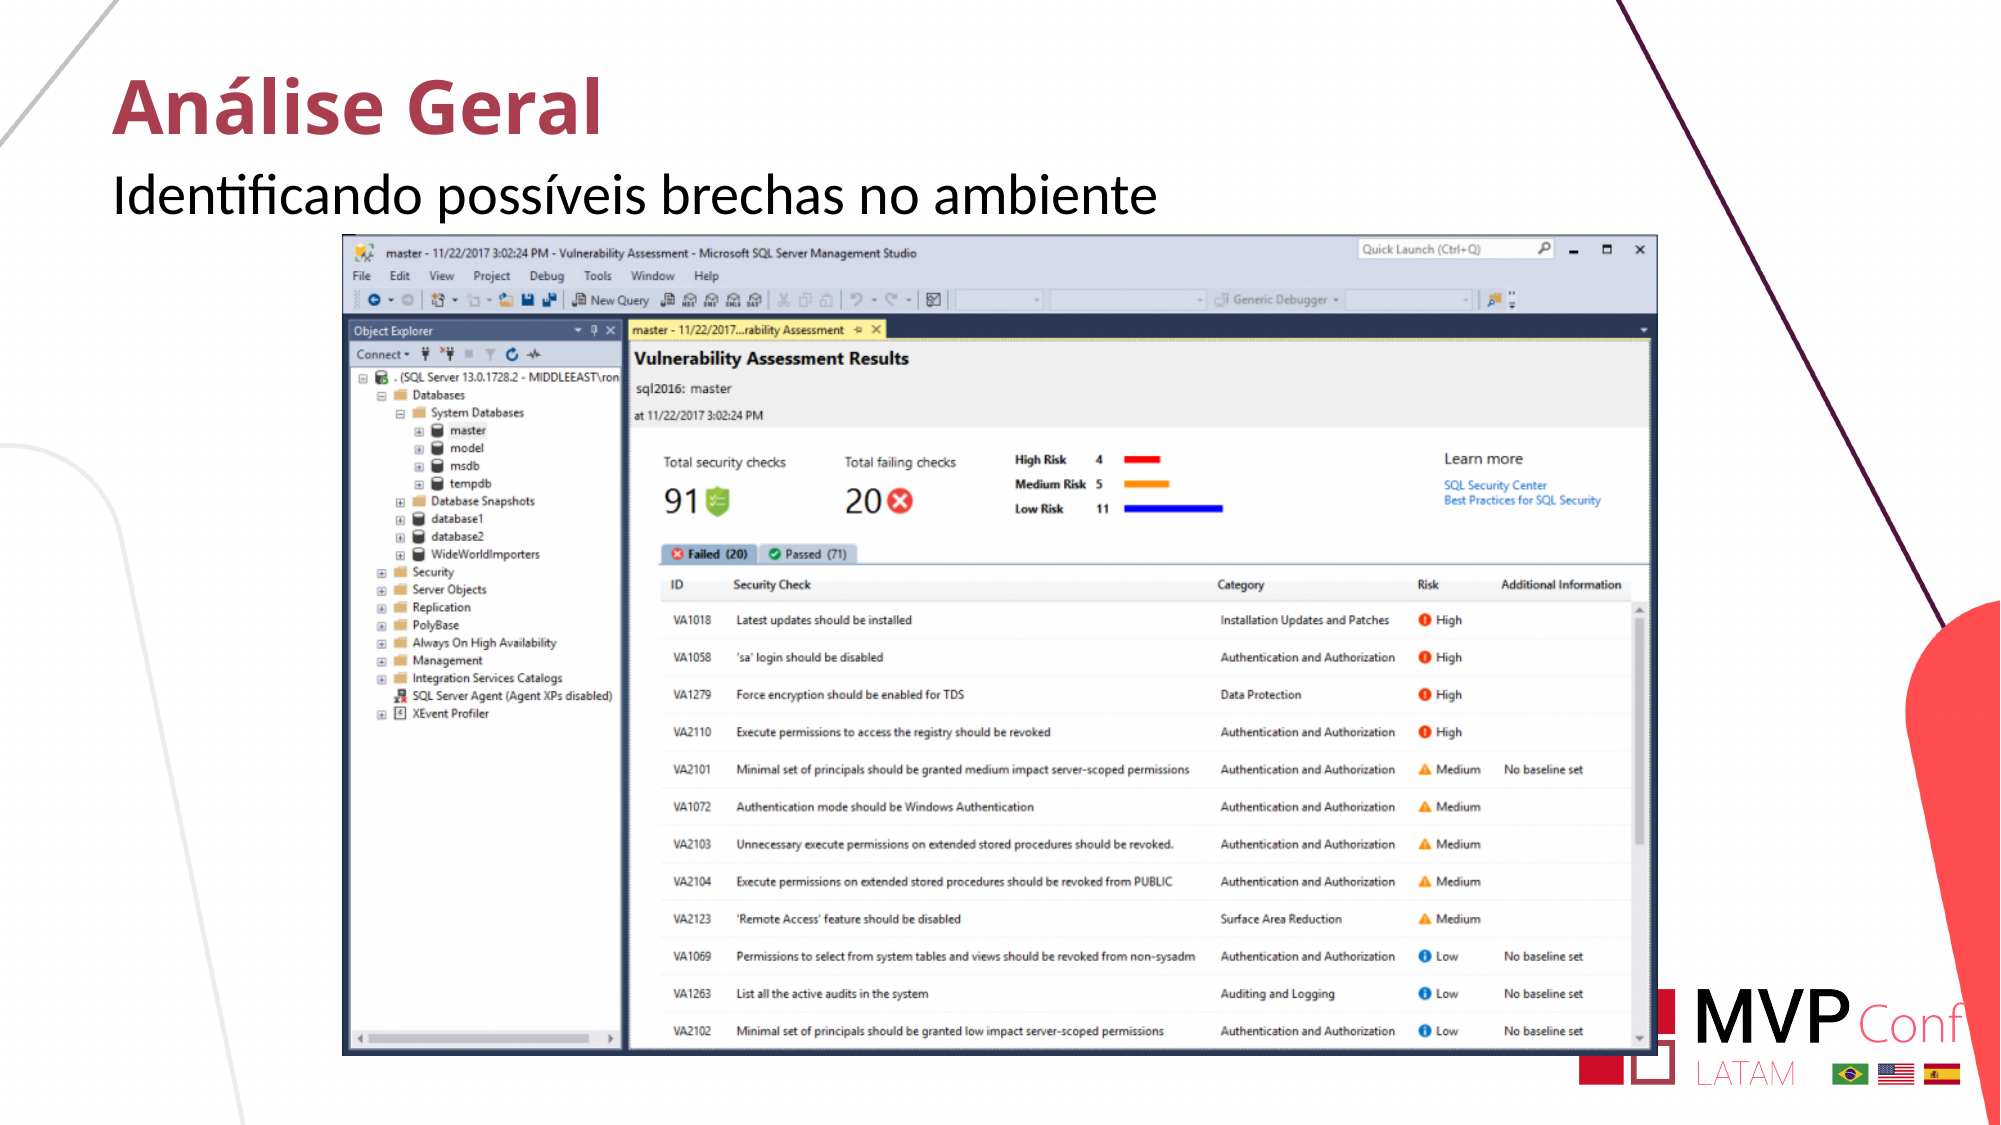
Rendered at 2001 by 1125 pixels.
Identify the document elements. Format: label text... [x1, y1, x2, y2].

text_box Análise Geral [97, 52, 1189, 148]
picture [0, 0, 2000, 1125]
text_box Identificando possíveis brechas no ambiente [97, 148, 1740, 234]
